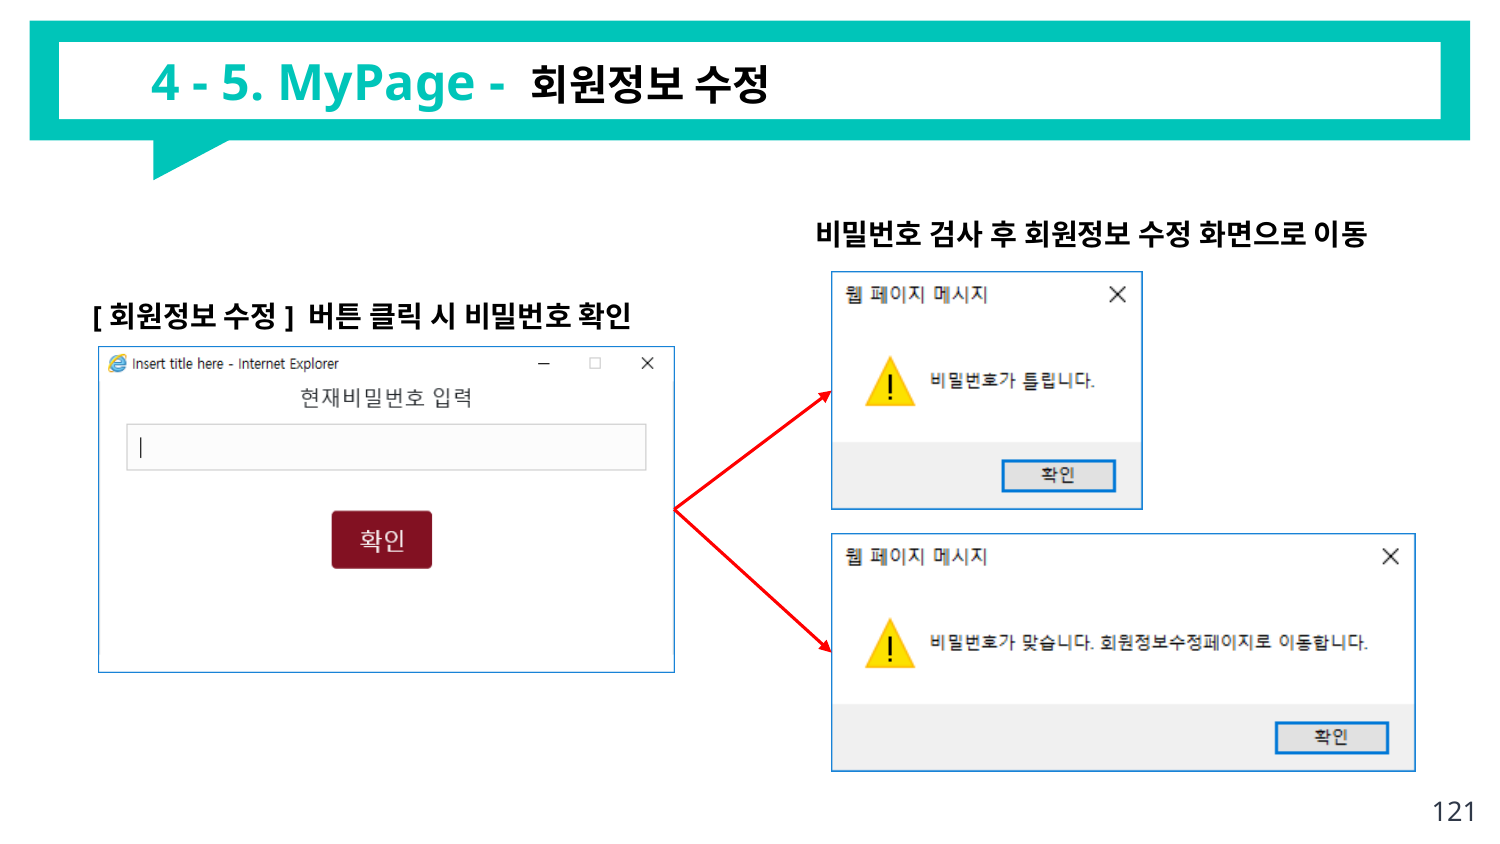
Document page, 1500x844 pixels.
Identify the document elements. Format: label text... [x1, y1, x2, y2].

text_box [673, 390, 832, 508]
title 4 - 5. MyPage - 회원정보 수정 [136, 20, 1441, 141]
picture [97, 346, 675, 673]
picture [831, 271, 1143, 510]
text_box 비밀번호 검사 후 회원정보 수정 화면으로 이동 [799, 201, 1448, 307]
slide_number ‹#› [1410, 779, 1500, 844]
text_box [673, 509, 832, 653]
text_box [회원정보 수정] 버튼 클릭 시 비밀번호 확인 [77, 282, 725, 389]
picture [831, 533, 1417, 772]
